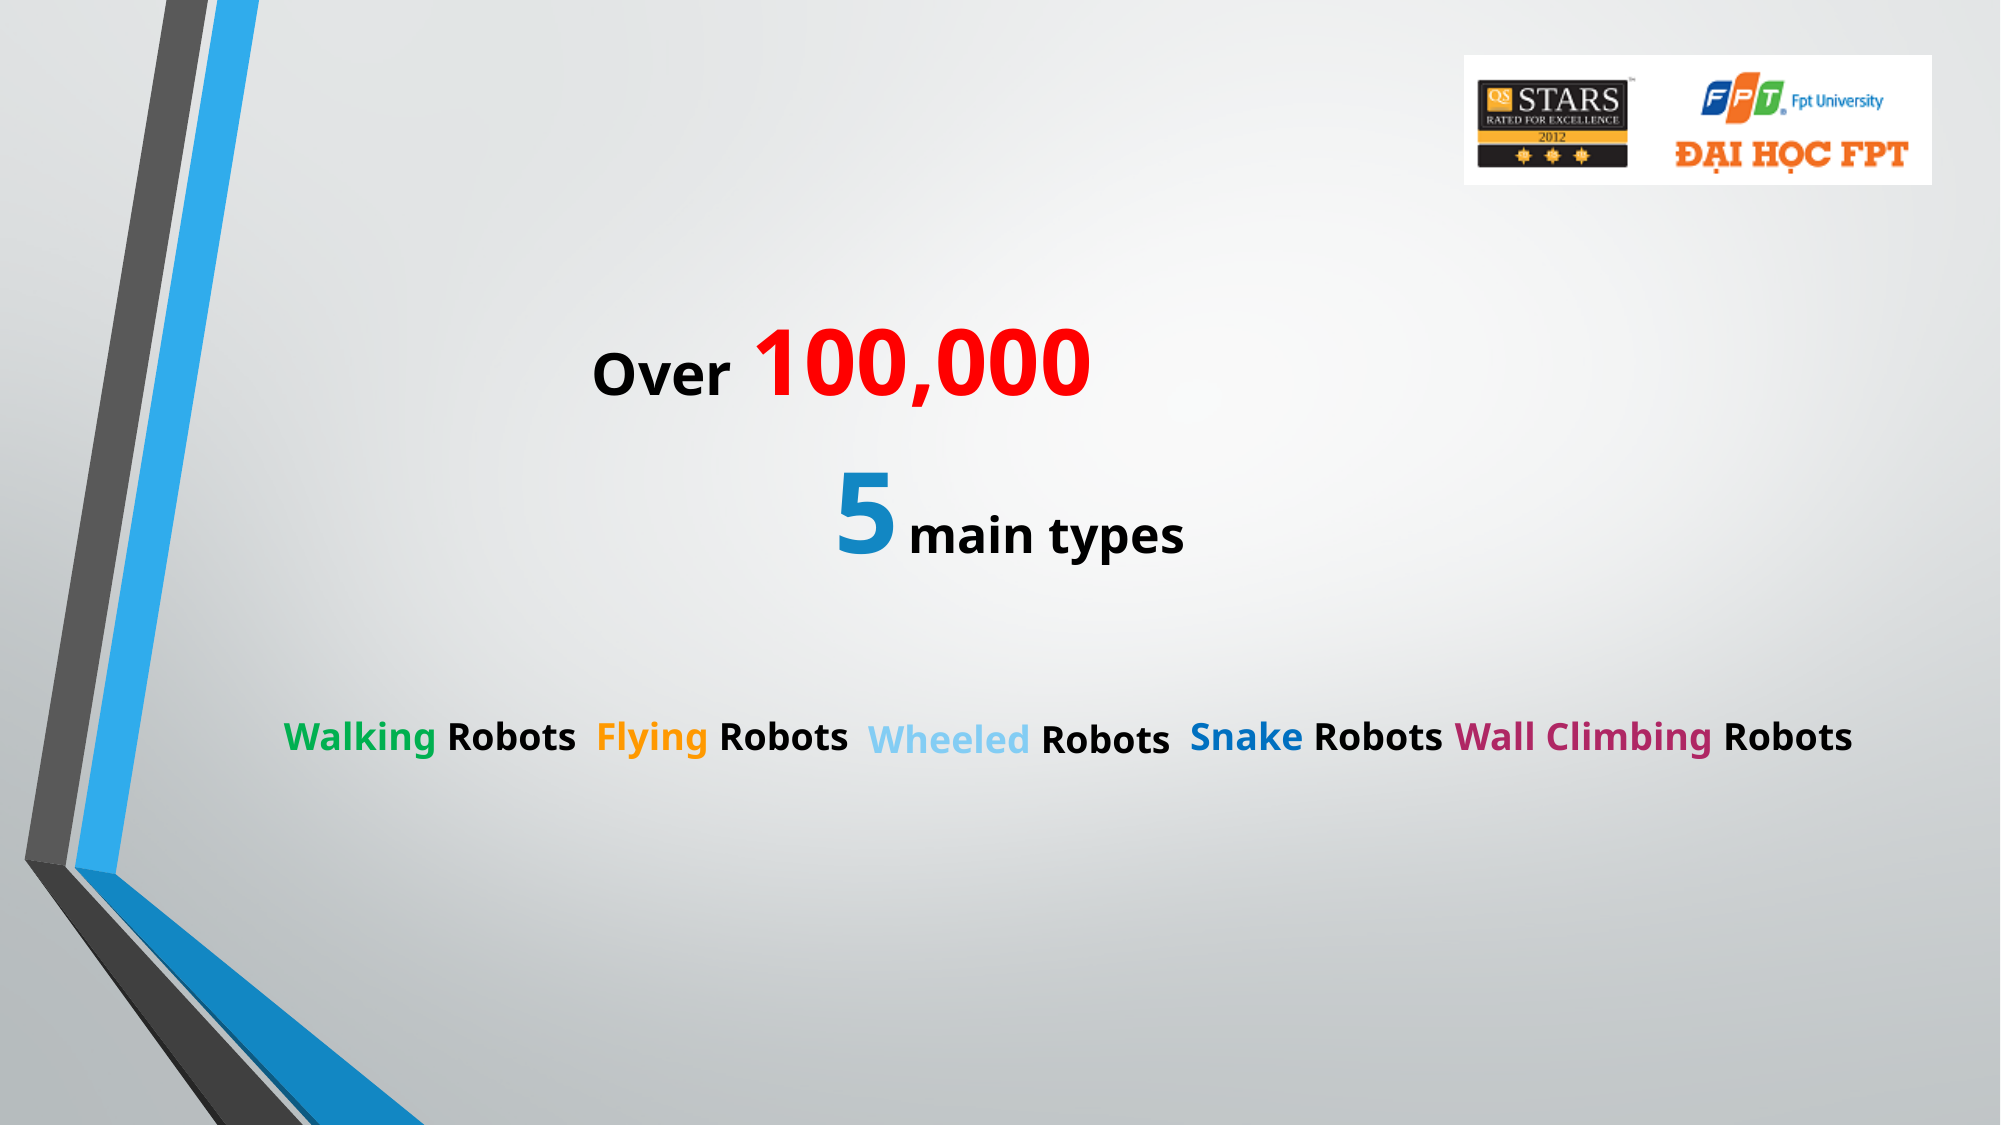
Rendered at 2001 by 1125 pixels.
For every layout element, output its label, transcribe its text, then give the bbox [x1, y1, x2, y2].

picture [1463, 55, 1932, 185]
text_box Flying Robots [581, 705, 864, 765]
text_box 5 main types [819, 433, 1200, 583]
text_box Wall Climbing Robots [1440, 705, 1868, 765]
text_box Snake Robots [1175, 705, 1440, 765]
text_box Walking Robots [269, 705, 581, 765]
text_box Wheeled Robots [853, 708, 1186, 769]
text_box Over 100,000 [577, 296, 1108, 422]
